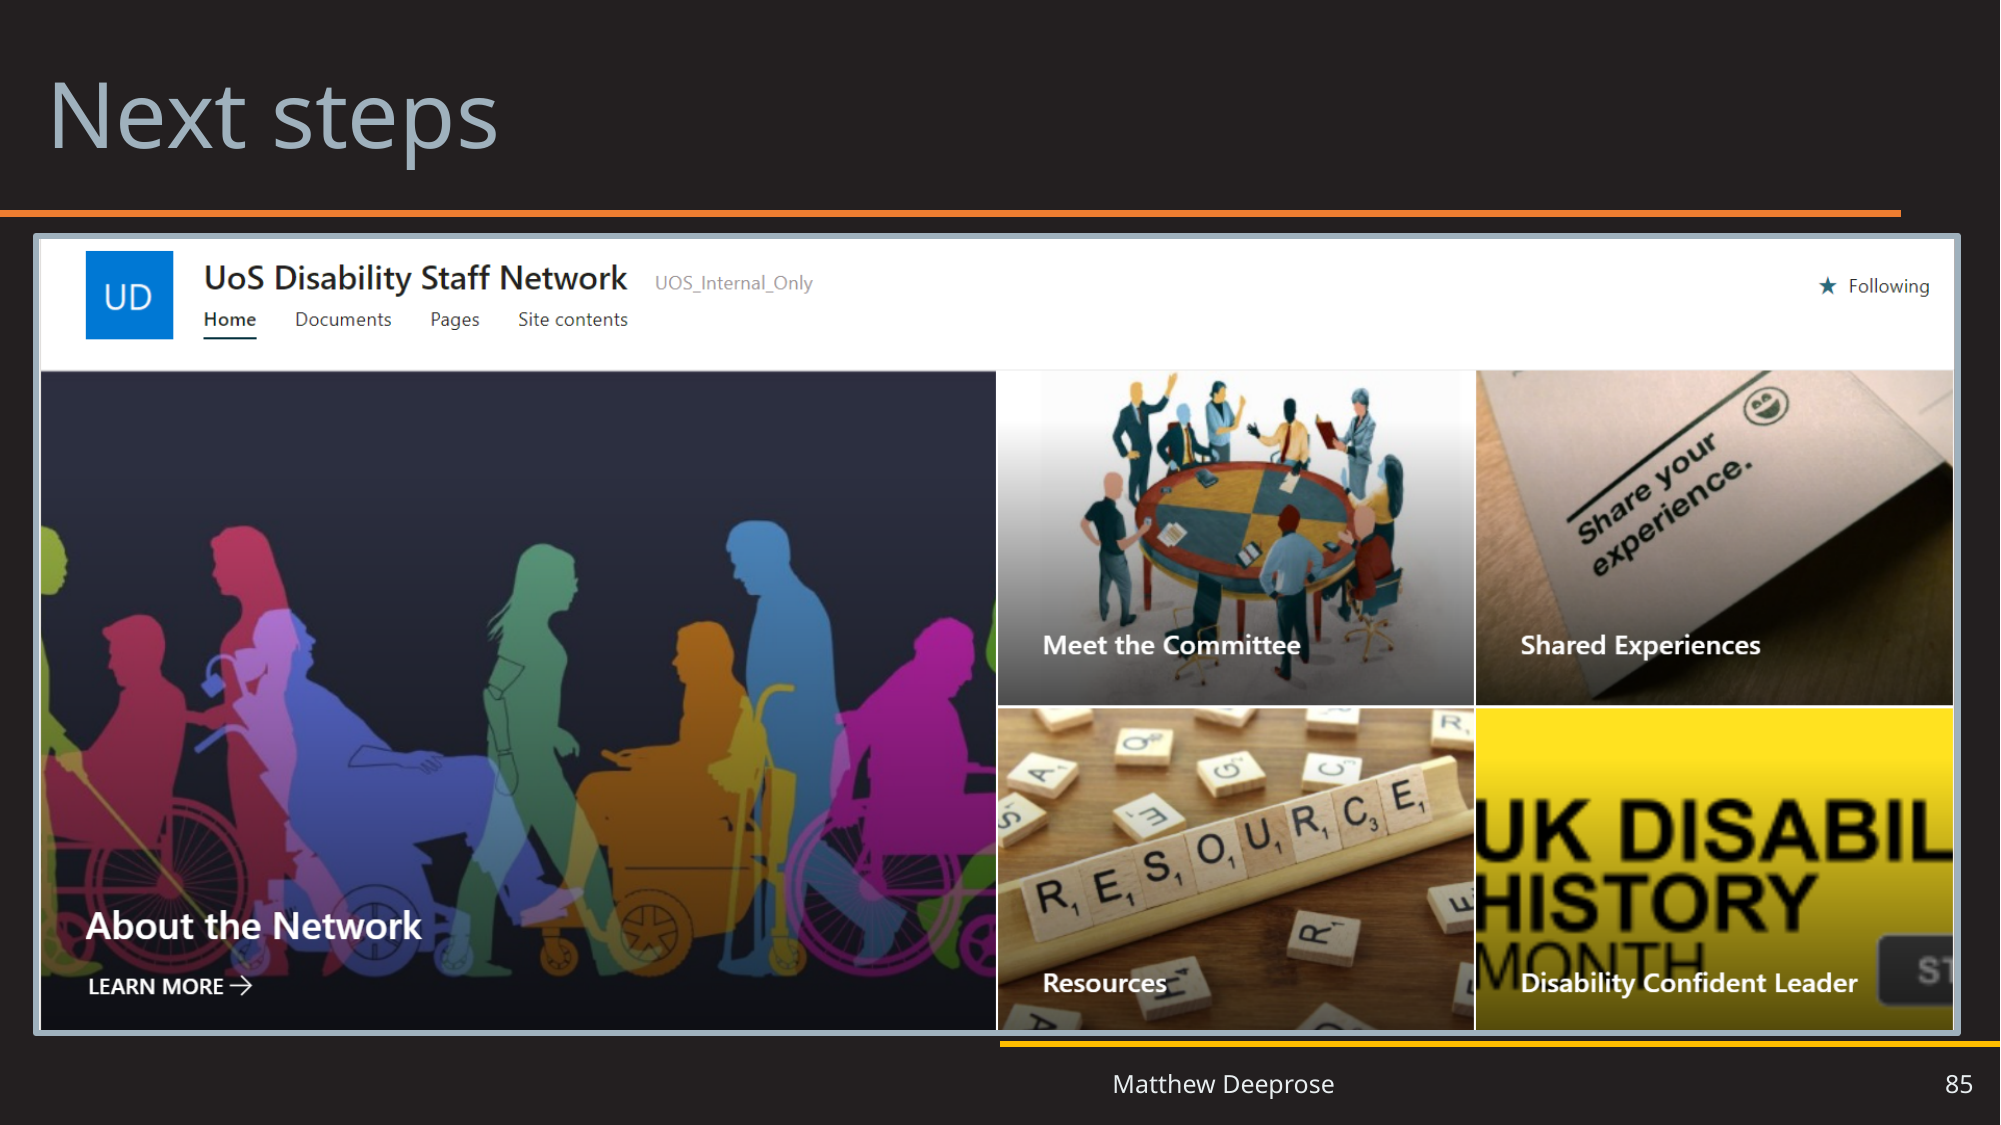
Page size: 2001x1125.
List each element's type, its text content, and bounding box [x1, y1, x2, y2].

title Next steps [31, 24, 1963, 214]
footer Matthew Deeprose [1097, 1055, 1803, 1117]
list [38, 238, 1955, 1031]
slide_number 85 [1840, 1055, 1989, 1117]
